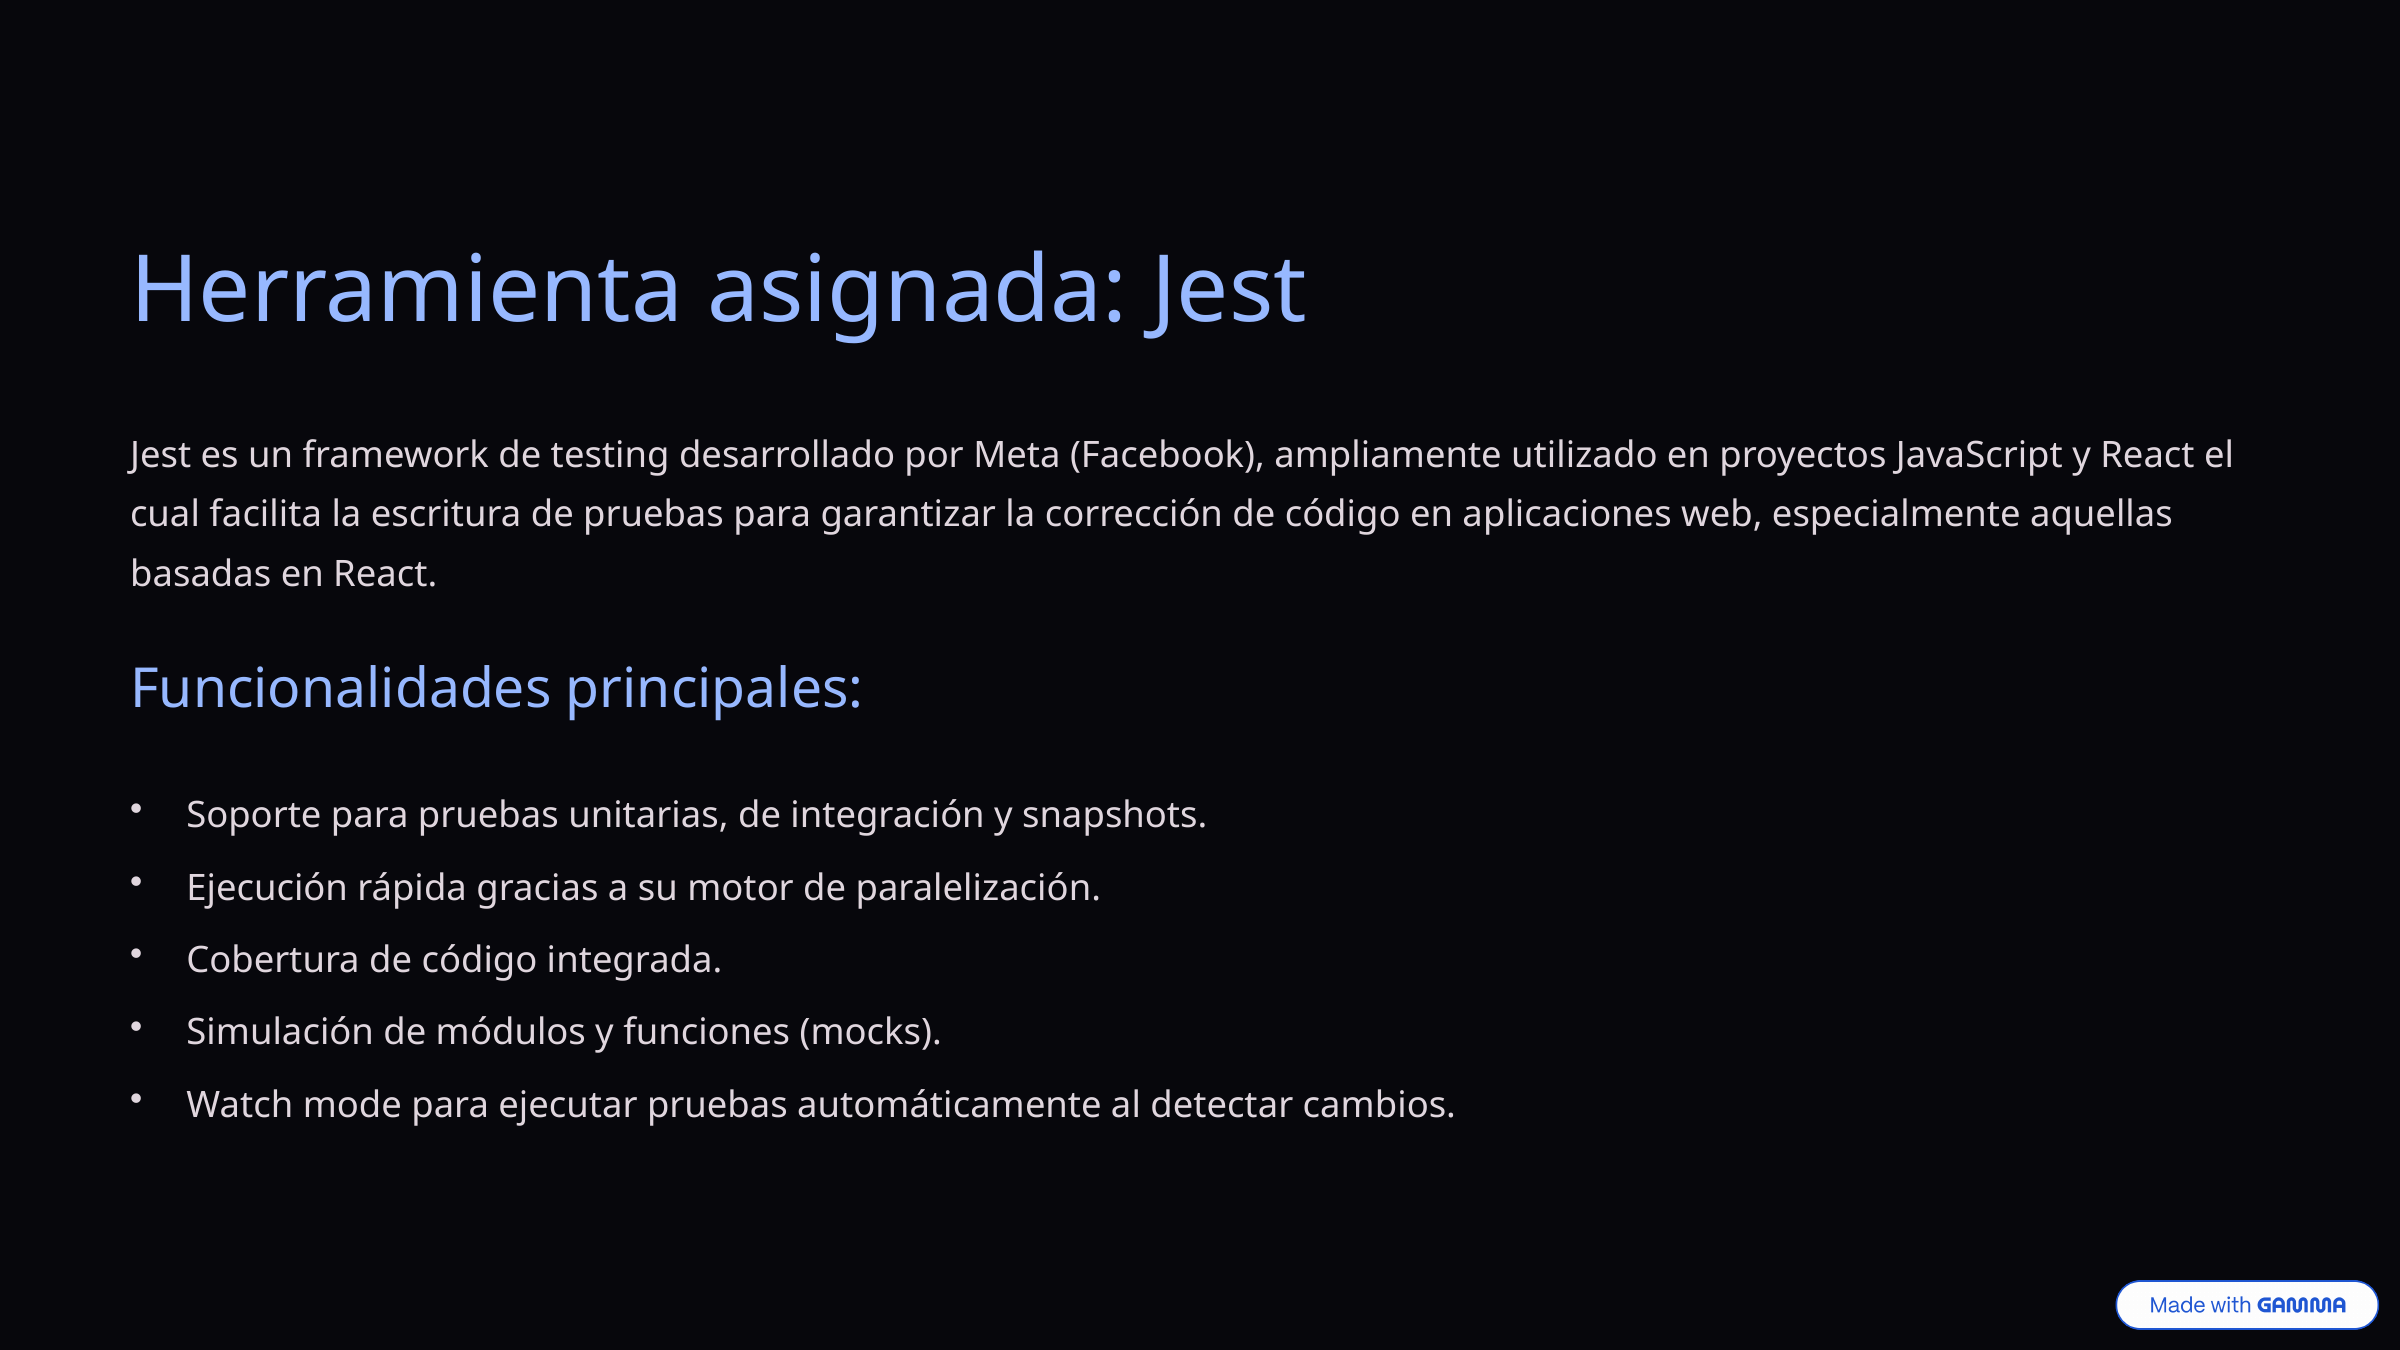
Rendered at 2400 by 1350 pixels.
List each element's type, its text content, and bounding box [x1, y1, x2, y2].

text_box Simulación de módulos y funciones (mocks). [130, 993, 2270, 1053]
picture [2106, 1271, 2389, 1339]
text_box Ejecución rápida gracias a su motor de paralelización. [130, 847, 2270, 908]
text_box Jest es un framework de testing desarrollado por Meta (Facebook), ampliamente utilizado en proyectos JavaScript y React el cual facilita la escritura de pruebas para garantizar la corrección de código en aplicaciones web, especialmente aquellas basadas en React. [130, 415, 2270, 594]
text_box Herramienta asignada: Jest [130, 224, 1427, 342]
text_box Watch mode para ejecutar pruebas automáticamente al detectar cambios. [130, 1065, 2270, 1126]
text_box Cobertura de código integrada. [130, 920, 2270, 980]
text_box Funcionalidades principales: [130, 649, 946, 720]
text_box Soporte para pruebas unitarias, de integración y snapshots. [130, 775, 2270, 835]
